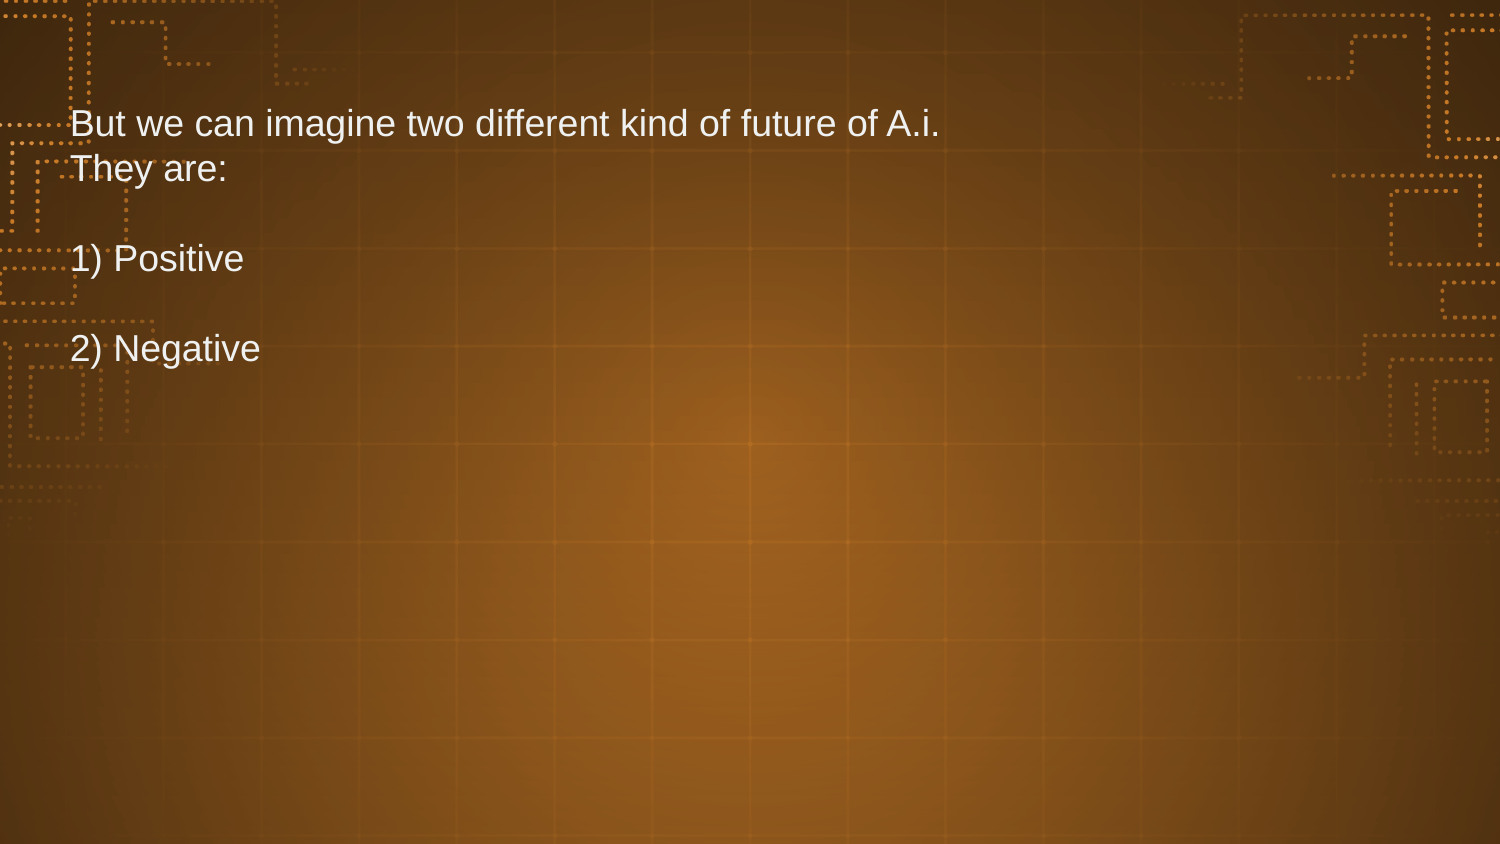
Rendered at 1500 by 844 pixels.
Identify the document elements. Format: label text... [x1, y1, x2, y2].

text_box But we can imagine two different kind of future of A.i. They are: 1) Positive 2) Negative [54, 91, 987, 377]
